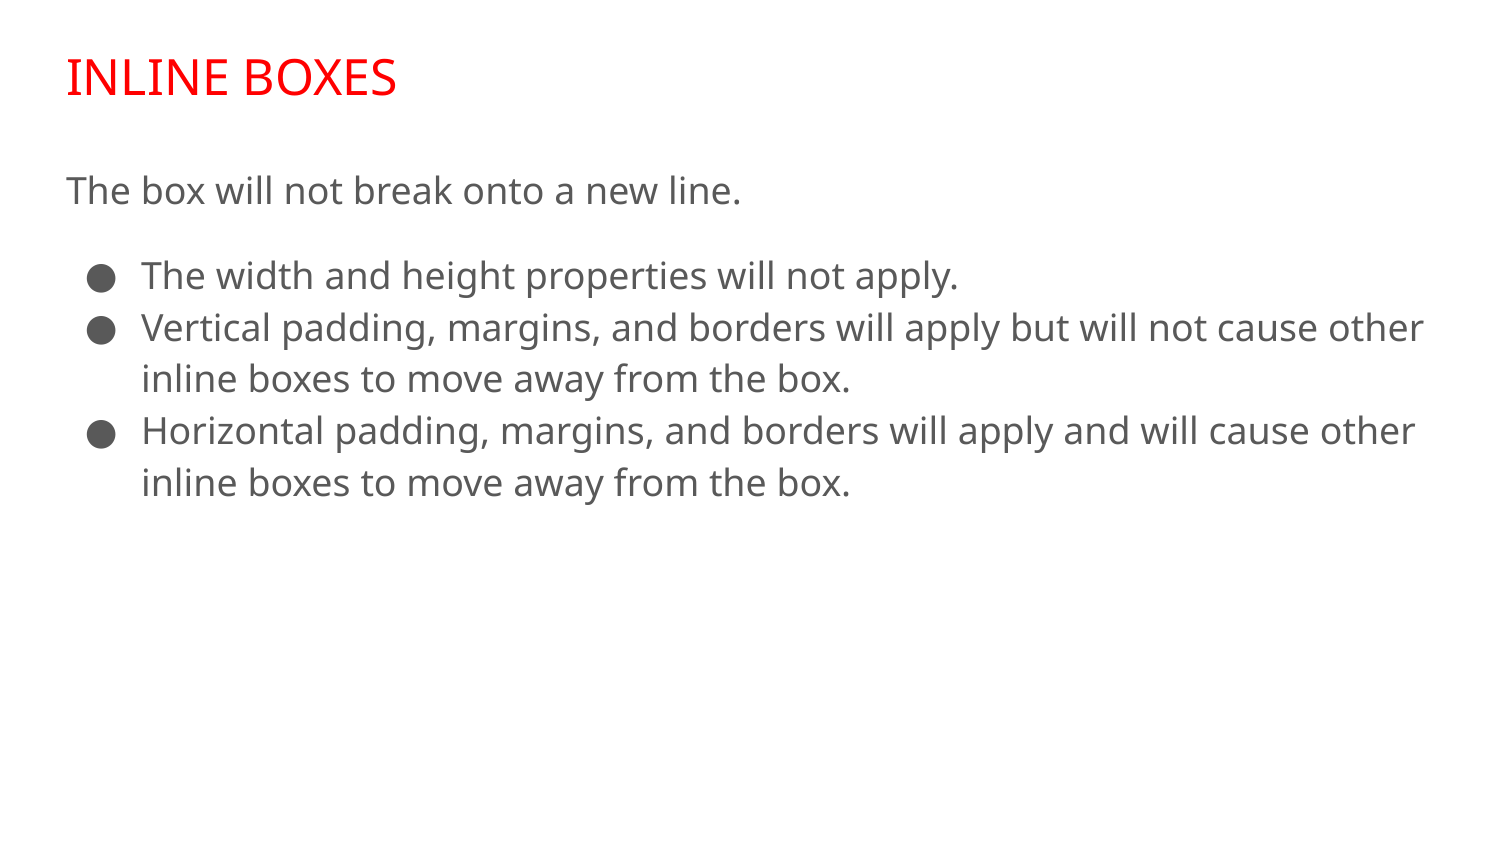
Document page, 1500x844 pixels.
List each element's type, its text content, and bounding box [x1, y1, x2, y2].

title INLINE BOXES [51, 0, 1449, 94]
list The box will not break onto a new line. The width and height properties will not apply. Vertical padding, margins, and borders will apply but will not cause other inline boxes to move away from the box. Horizontal padding, margins, and borders will apply and will cause other inline boxes to move away from the box. [51, 145, 1449, 817]
